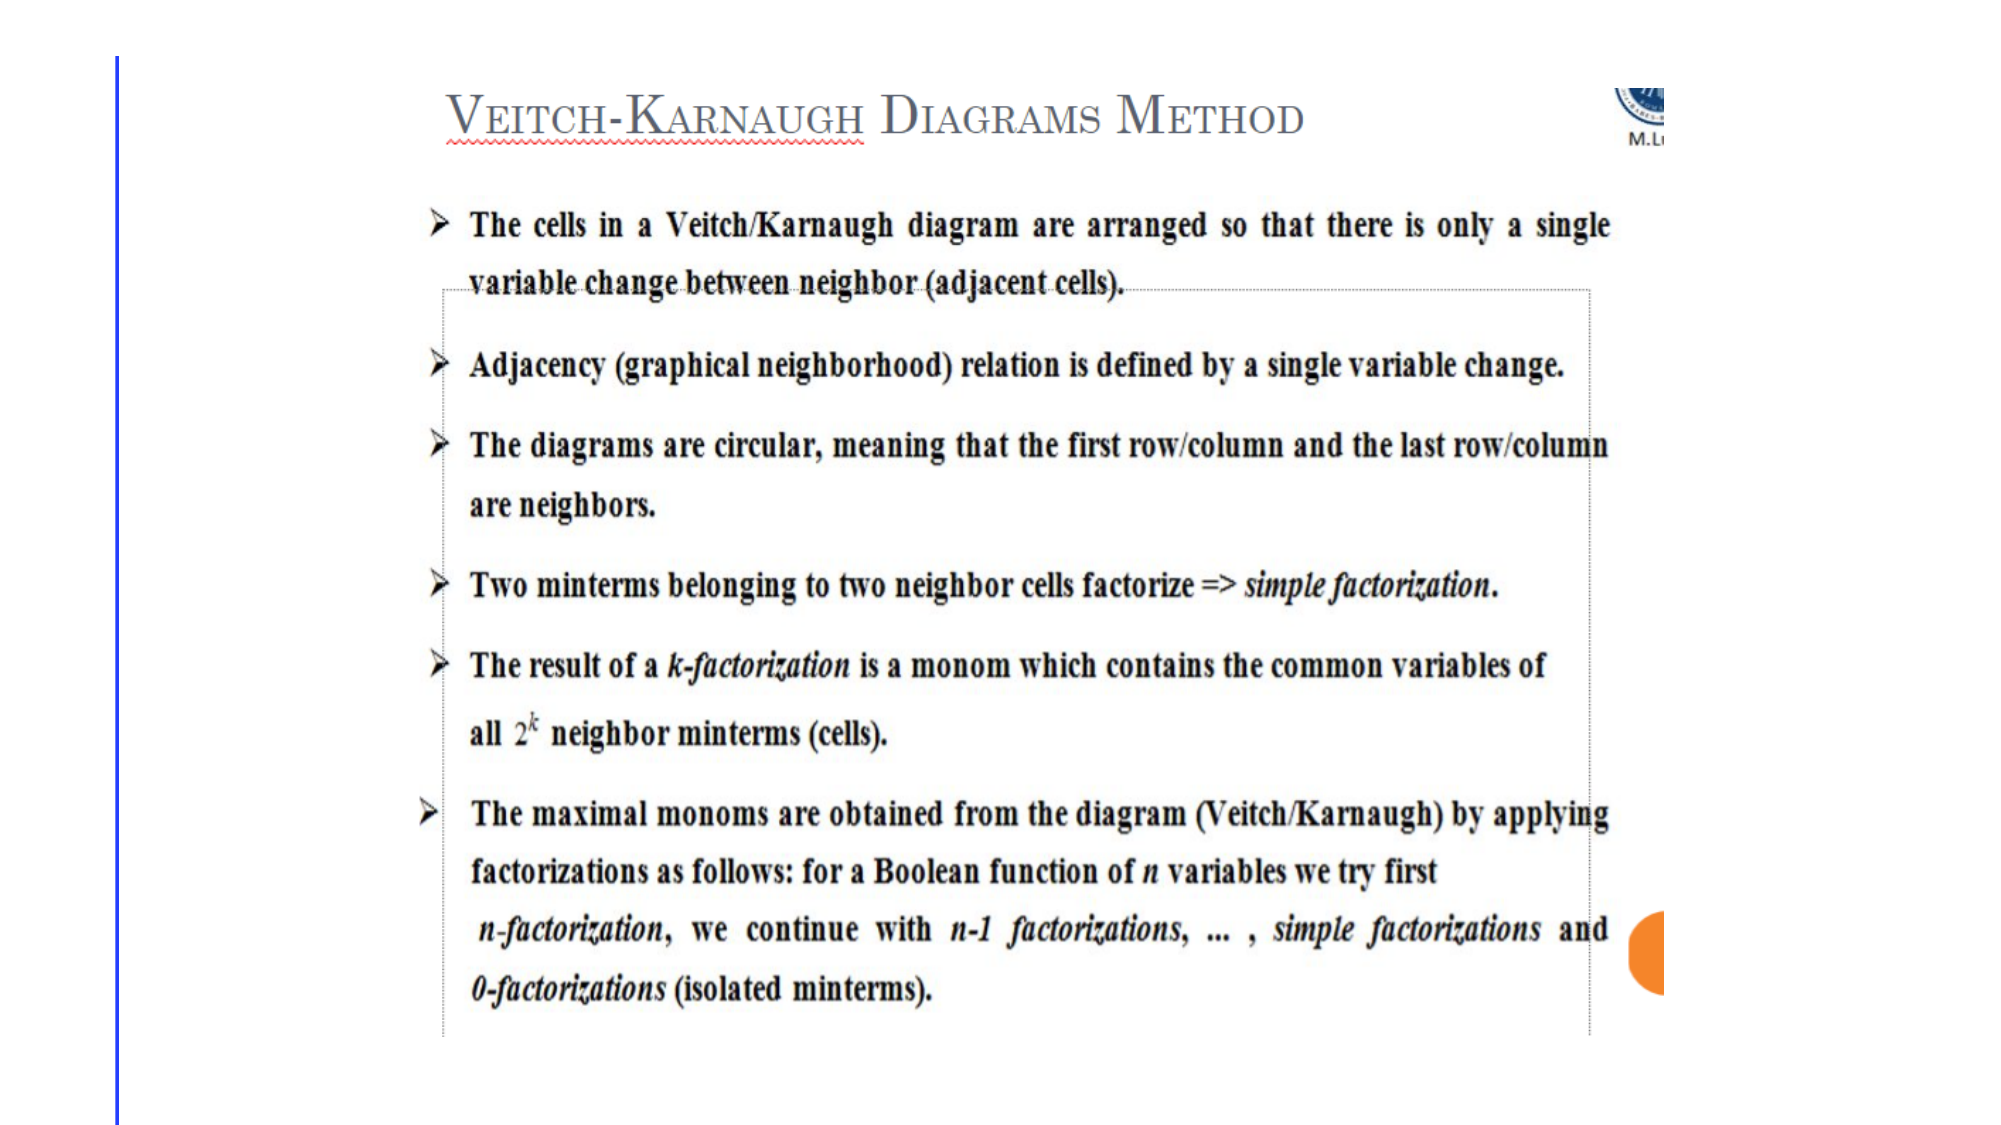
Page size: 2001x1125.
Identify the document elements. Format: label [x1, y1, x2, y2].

picture [417, 88, 1665, 1037]
